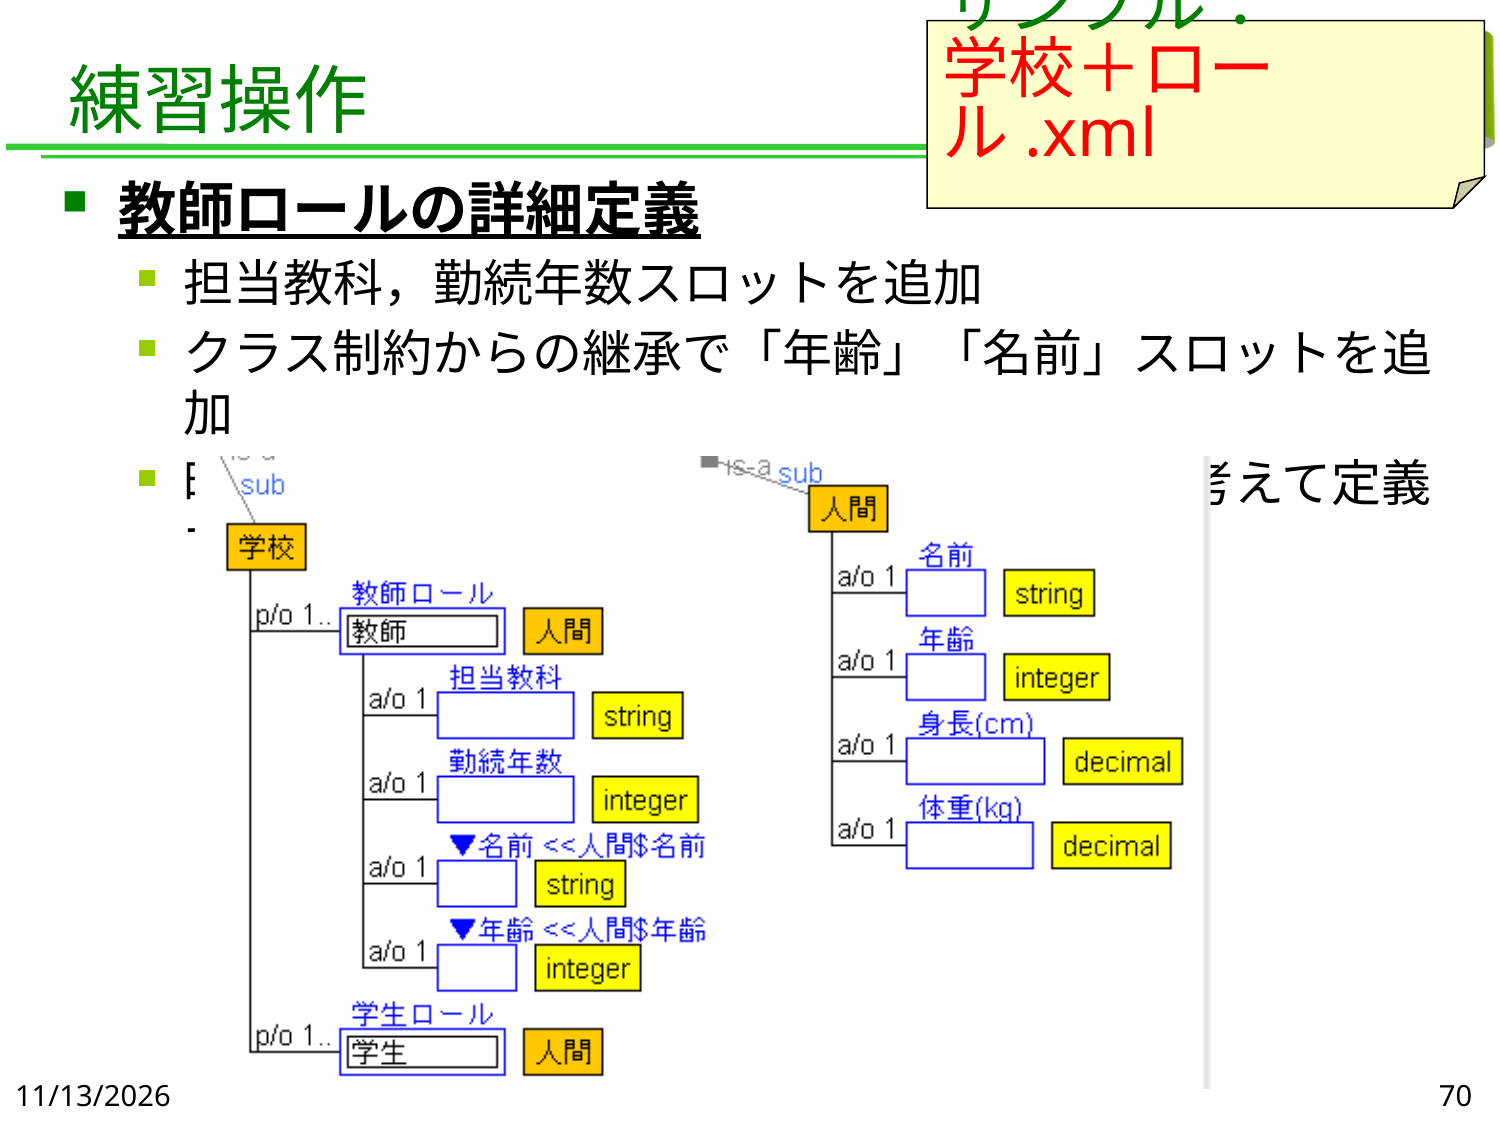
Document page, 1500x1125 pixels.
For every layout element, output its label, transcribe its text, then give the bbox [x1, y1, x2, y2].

picture [1485, 23, 1495, 160]
title 練習操作 [53, 23, 927, 150]
slide_number 70 [1174, 1049, 1488, 1125]
list 教師ロールの詳細定義 担当教科，勤続年数スロットを追加 クラス制約からの継承で「年齢」「名前」スロットを追加 時間があれば 「学生ロール」のスロットも考えて定義する [46, 163, 1471, 670]
text_box サンプル： 学校＋ロール.xml [927, 20, 1485, 209]
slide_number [0, 1049, 313, 1125]
picture [194, 455, 1211, 1090]
